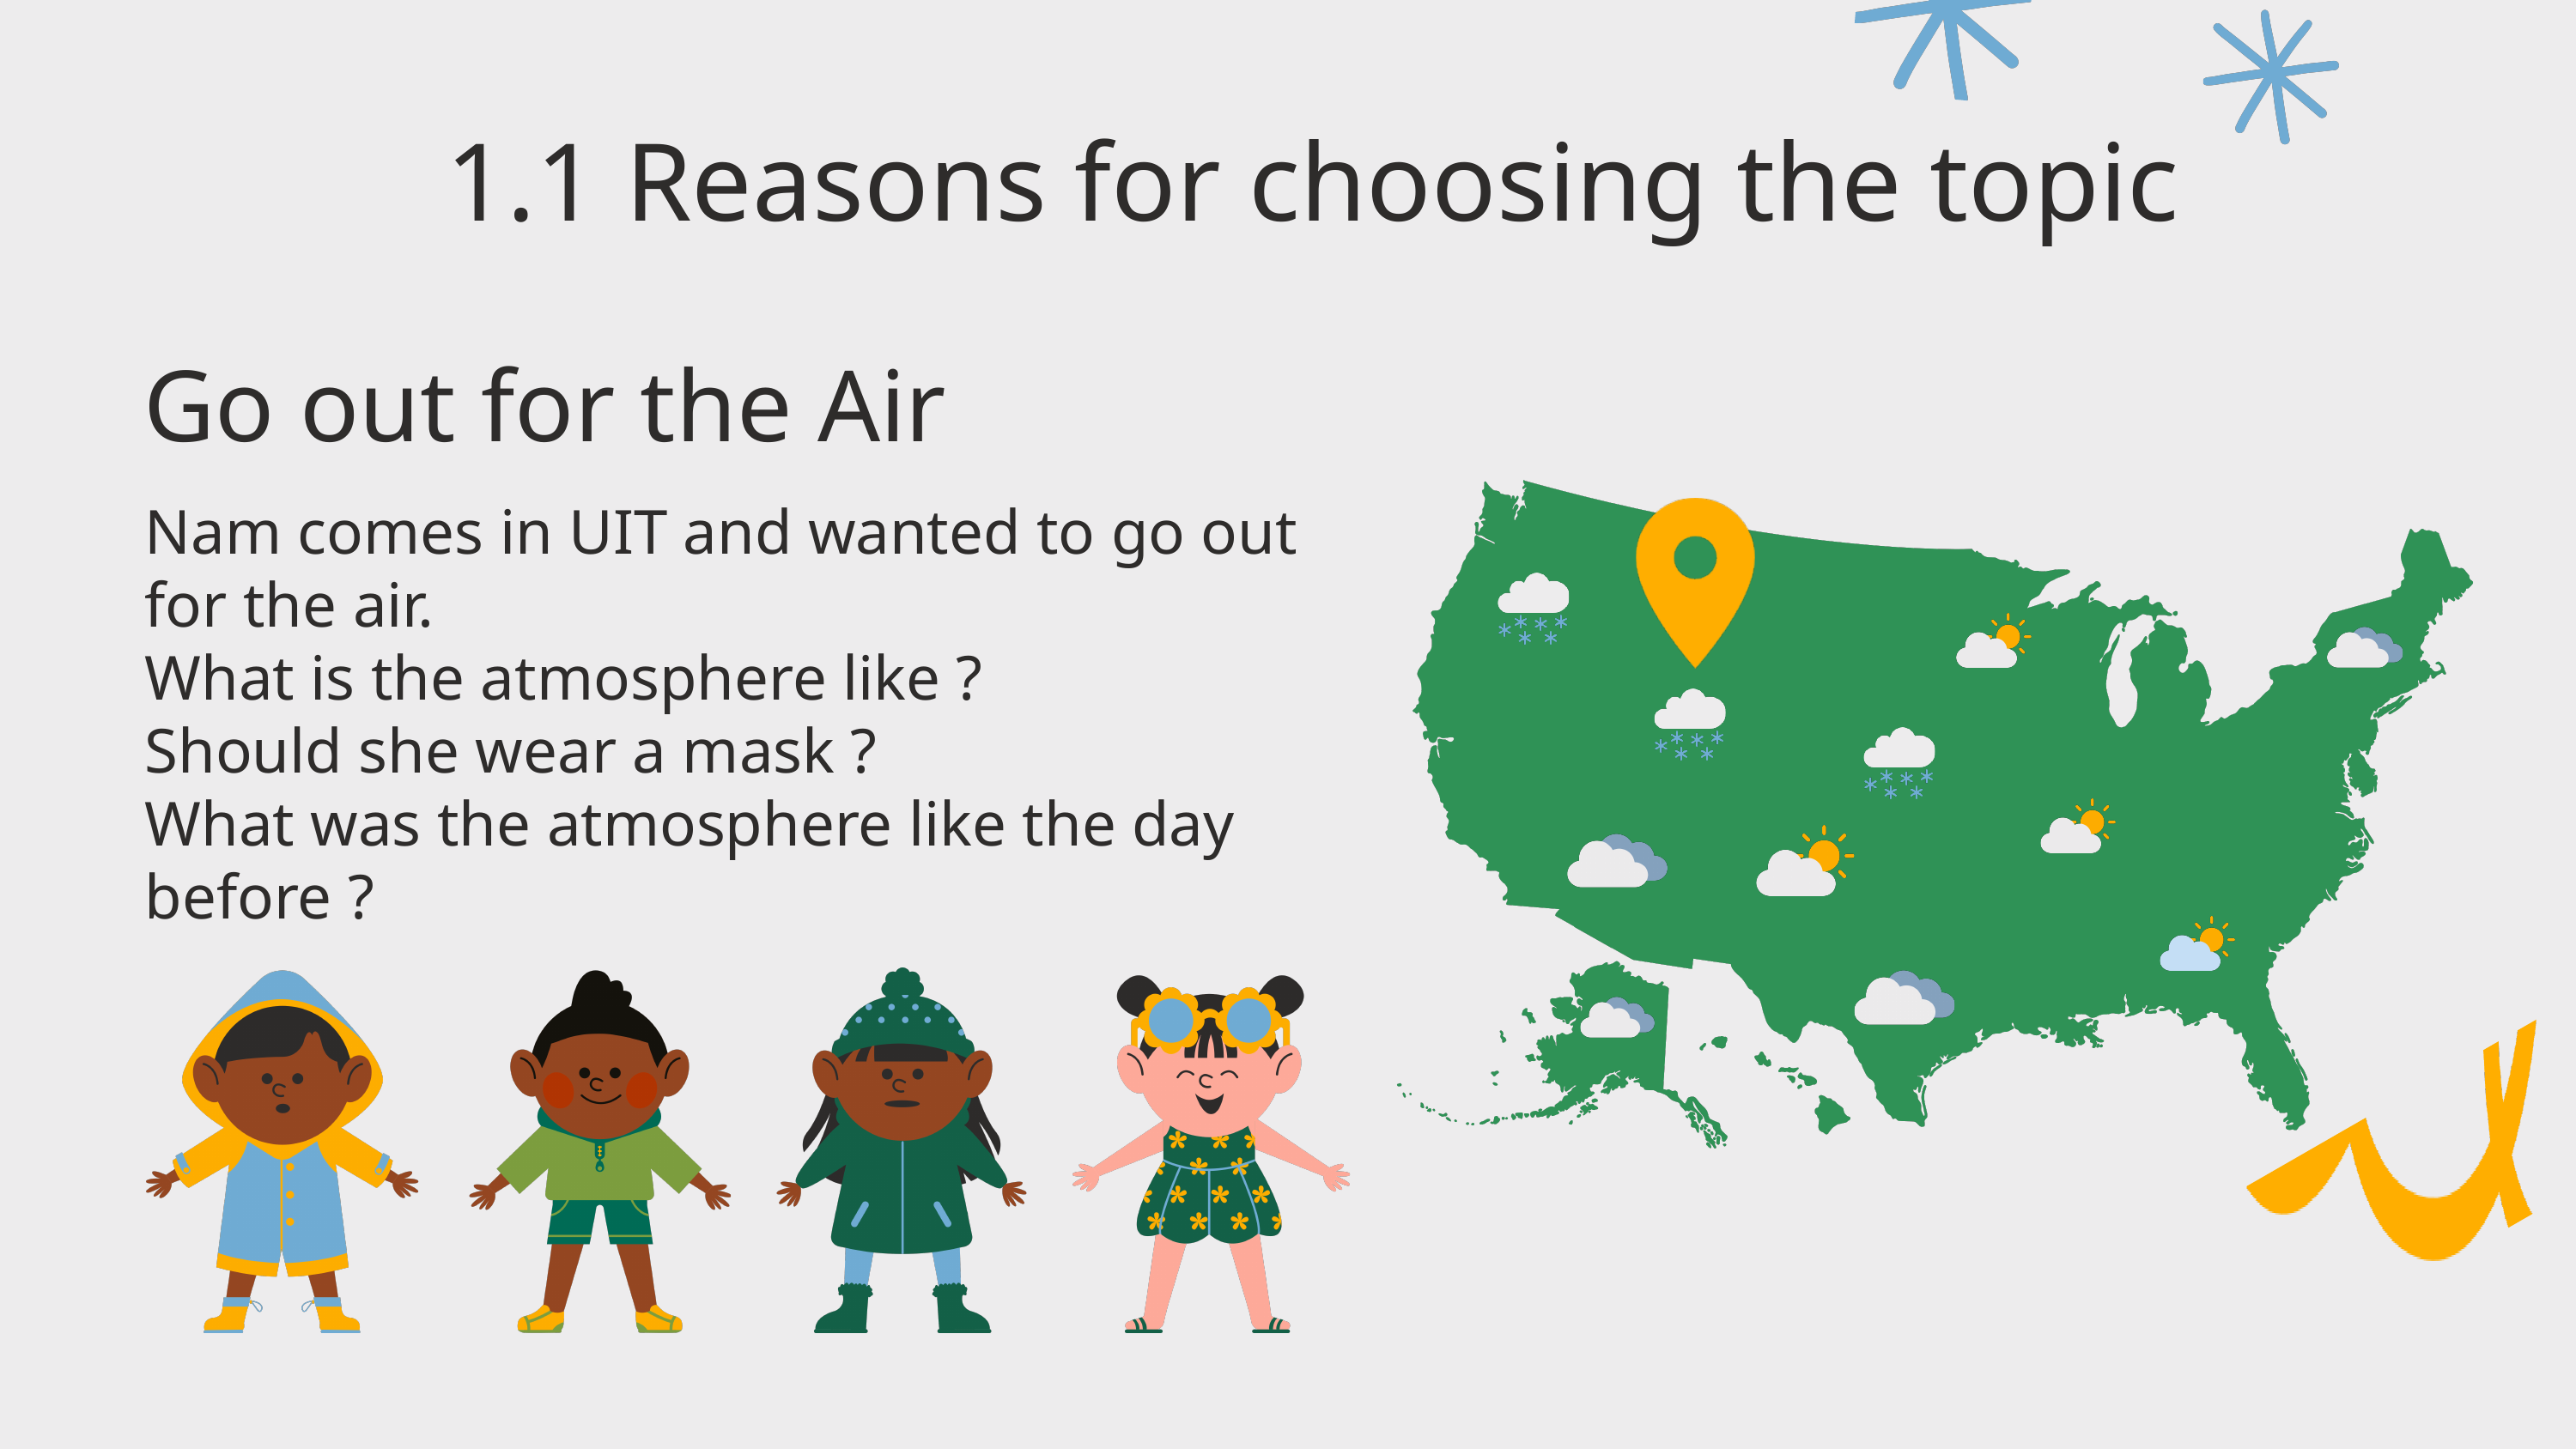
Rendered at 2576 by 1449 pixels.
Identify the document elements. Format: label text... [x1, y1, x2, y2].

text_box [2327, 627, 2403, 668]
text_box [1567, 834, 1668, 888]
text_box [2160, 916, 2235, 971]
text_box [1636, 498, 1755, 669]
text_box [1854, 970, 1955, 1025]
text_box [1863, 727, 1935, 799]
text_box [1396, 480, 2474, 1150]
text_box Go out for the Air [143, 343, 1468, 462]
text_box [1956, 613, 2032, 668]
text_box [1849, 0, 2032, 106]
text_box Nam comes in UIT and wanted to go out for the air. What is the atmosphere like ? Should she wear a mask ? What was the atmosphere like the day before ? [144, 494, 1326, 931]
text_box 1.1 Reasons for choosing the topic [298, 113, 2328, 243]
text_box [2040, 798, 2116, 853]
text_box [1071, 961, 1352, 1333]
text_box [1498, 573, 1570, 645]
text_box [469, 967, 732, 1333]
text_box [2202, 9, 2341, 145]
text_box [2186, 997, 2576, 1366]
text_box [1756, 825, 1855, 896]
text_box [1654, 688, 1726, 761]
text_box [1580, 997, 1655, 1038]
text_box [776, 967, 1027, 1333]
text_box [144, 967, 420, 1333]
